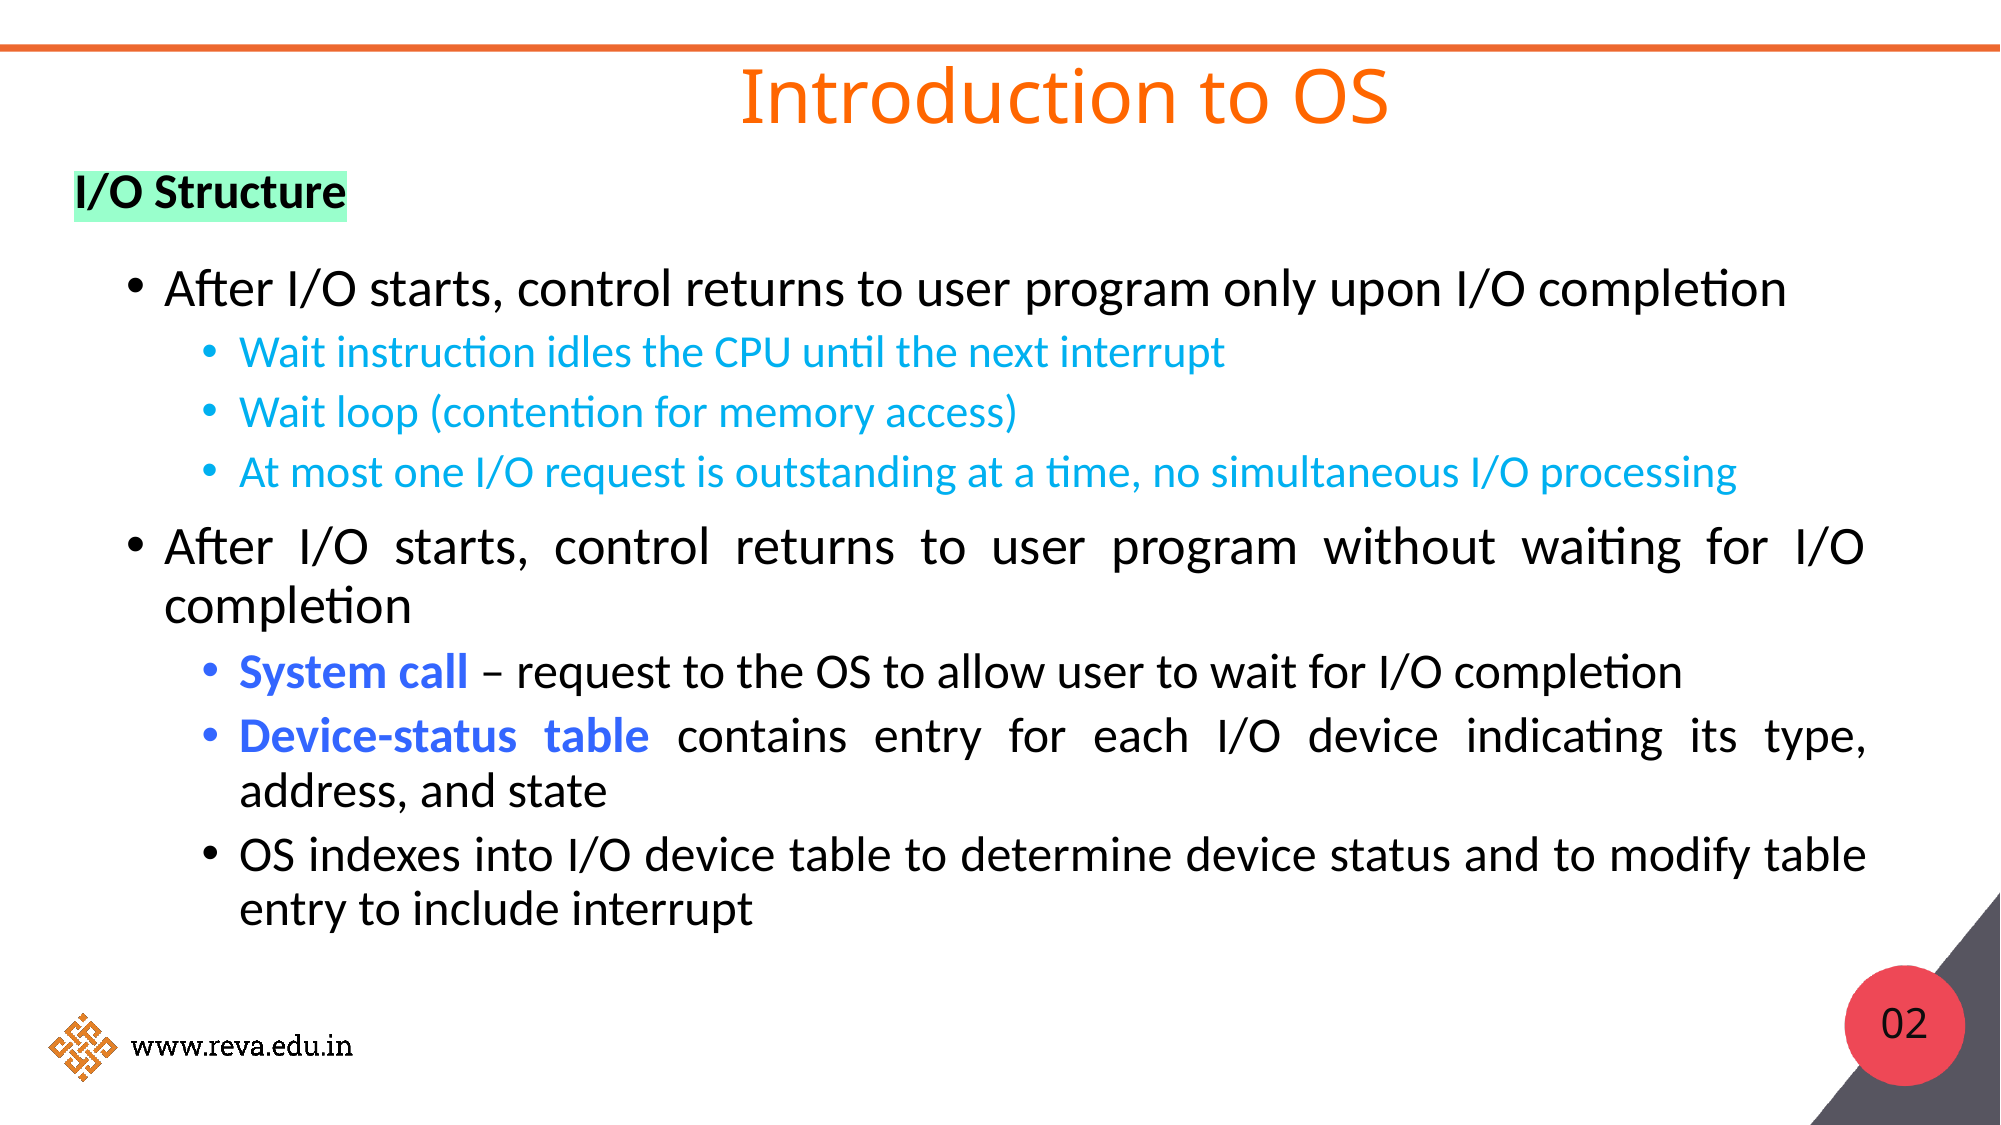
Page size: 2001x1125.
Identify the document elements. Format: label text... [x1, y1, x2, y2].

title Introduction to OS [725, 0, 2000, 188]
text_box 02 [1865, 989, 1944, 1054]
picture [1801, 882, 2000, 1125]
picture [31, 1003, 366, 1092]
text_box After I/O starts, control returns to user program only upon I/O completion Wait instruction idles the CPU until the next interrupt Wait loop (contention for memory access) At most one I/O request is outstanding at a time, no simultaneous I/O processing After I/O starts, control returns to user program without waiting for I/O completion System call – request to the OS to allow user to wait for I/O completion Device-status table contains entry for each I/O device indicating its type, address, and state OS indexes into I/O device table to determine device status and to modify table entry to include interrupt [111, 251, 1883, 1004]
text_box I/O Structure [59, 145, 777, 240]
